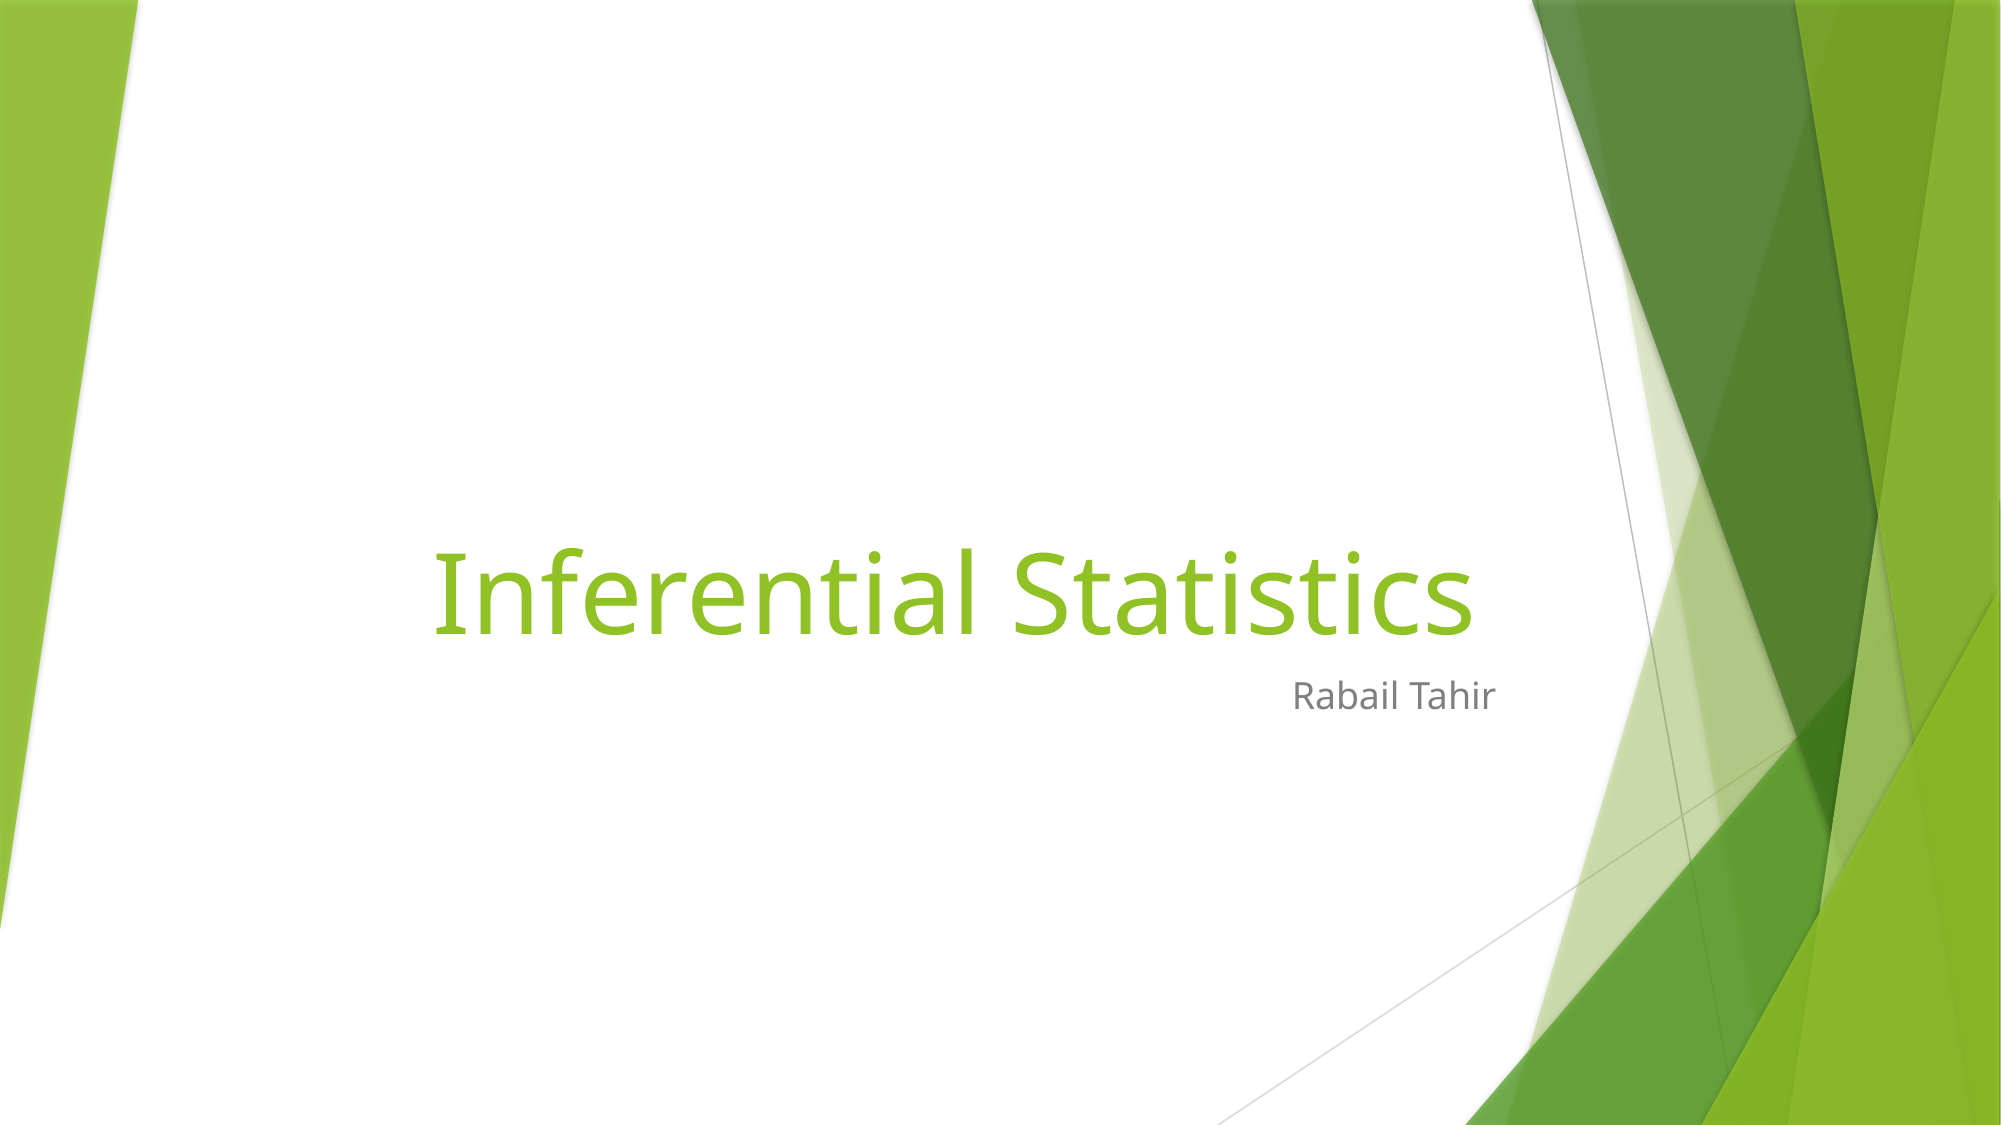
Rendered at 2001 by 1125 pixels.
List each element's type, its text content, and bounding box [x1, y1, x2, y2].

title Inferential Statistics [247, 394, 1522, 664]
subtitle Rabail Tahir [247, 664, 1522, 845]
